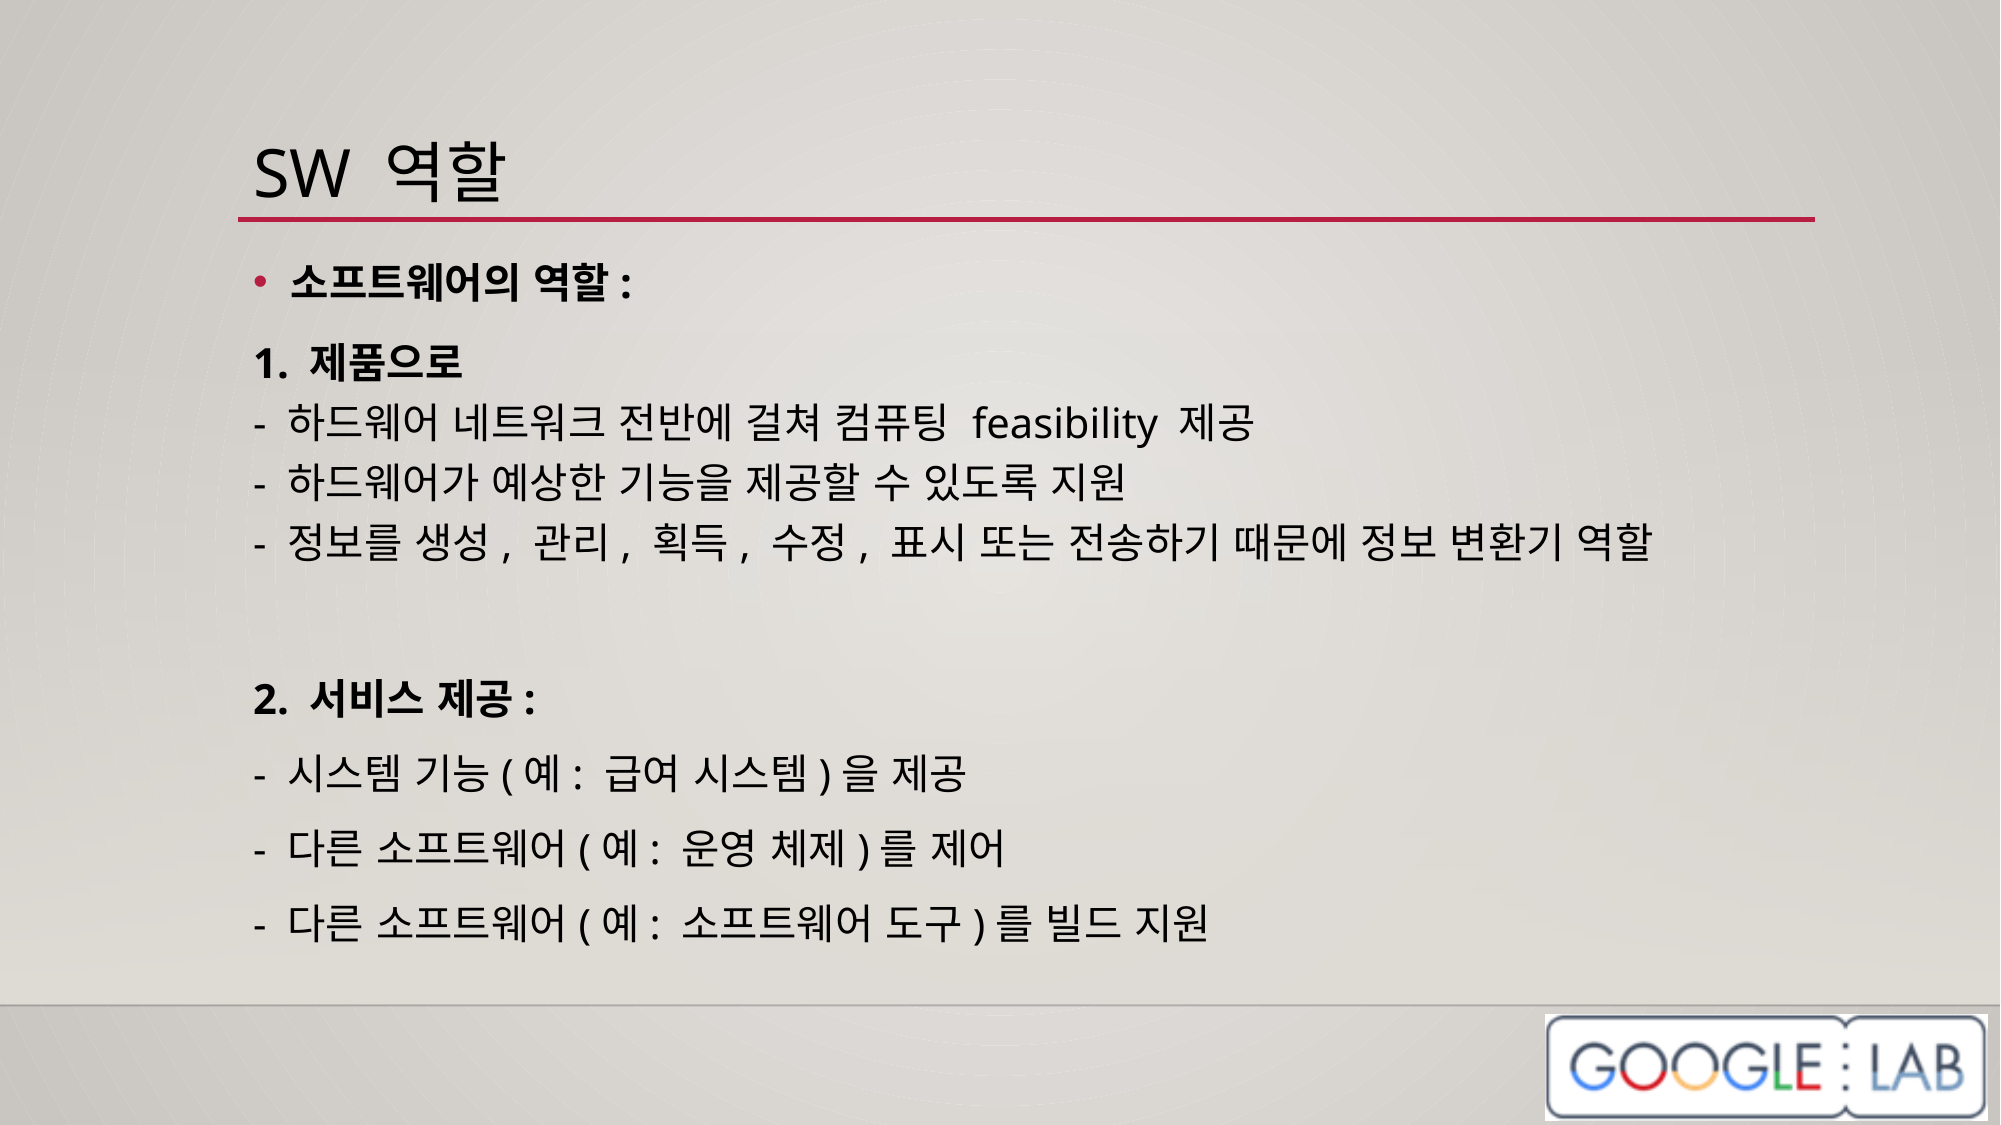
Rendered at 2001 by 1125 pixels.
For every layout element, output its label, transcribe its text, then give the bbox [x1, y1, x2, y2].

picture [1545, 1014, 1988, 1121]
title SW 역할 [238, 131, 1814, 238]
text_box 소프트웨어의 역할: 1. 제품으로 - 하드웨어 네트워크 전반에 걸쳐 컴퓨팅 feasibility 제공 - 하드웨어가 예상한 기능을 제공할 수 있도록 지원 - 정보를 생성, 관리, 획득, 수정, 표시 또는 전송하기 때문에 정보 변환기 역할 2. 서비스 제공: - 시스템 기능(예: 급여 시스템)을 제공 - 다른 소프트웨어(예: 운영 체제)를 제어 - 다른 소프트웨어(예: 소프트웨어 도구)를 빌드 지원 [238, 238, 1902, 1000]
